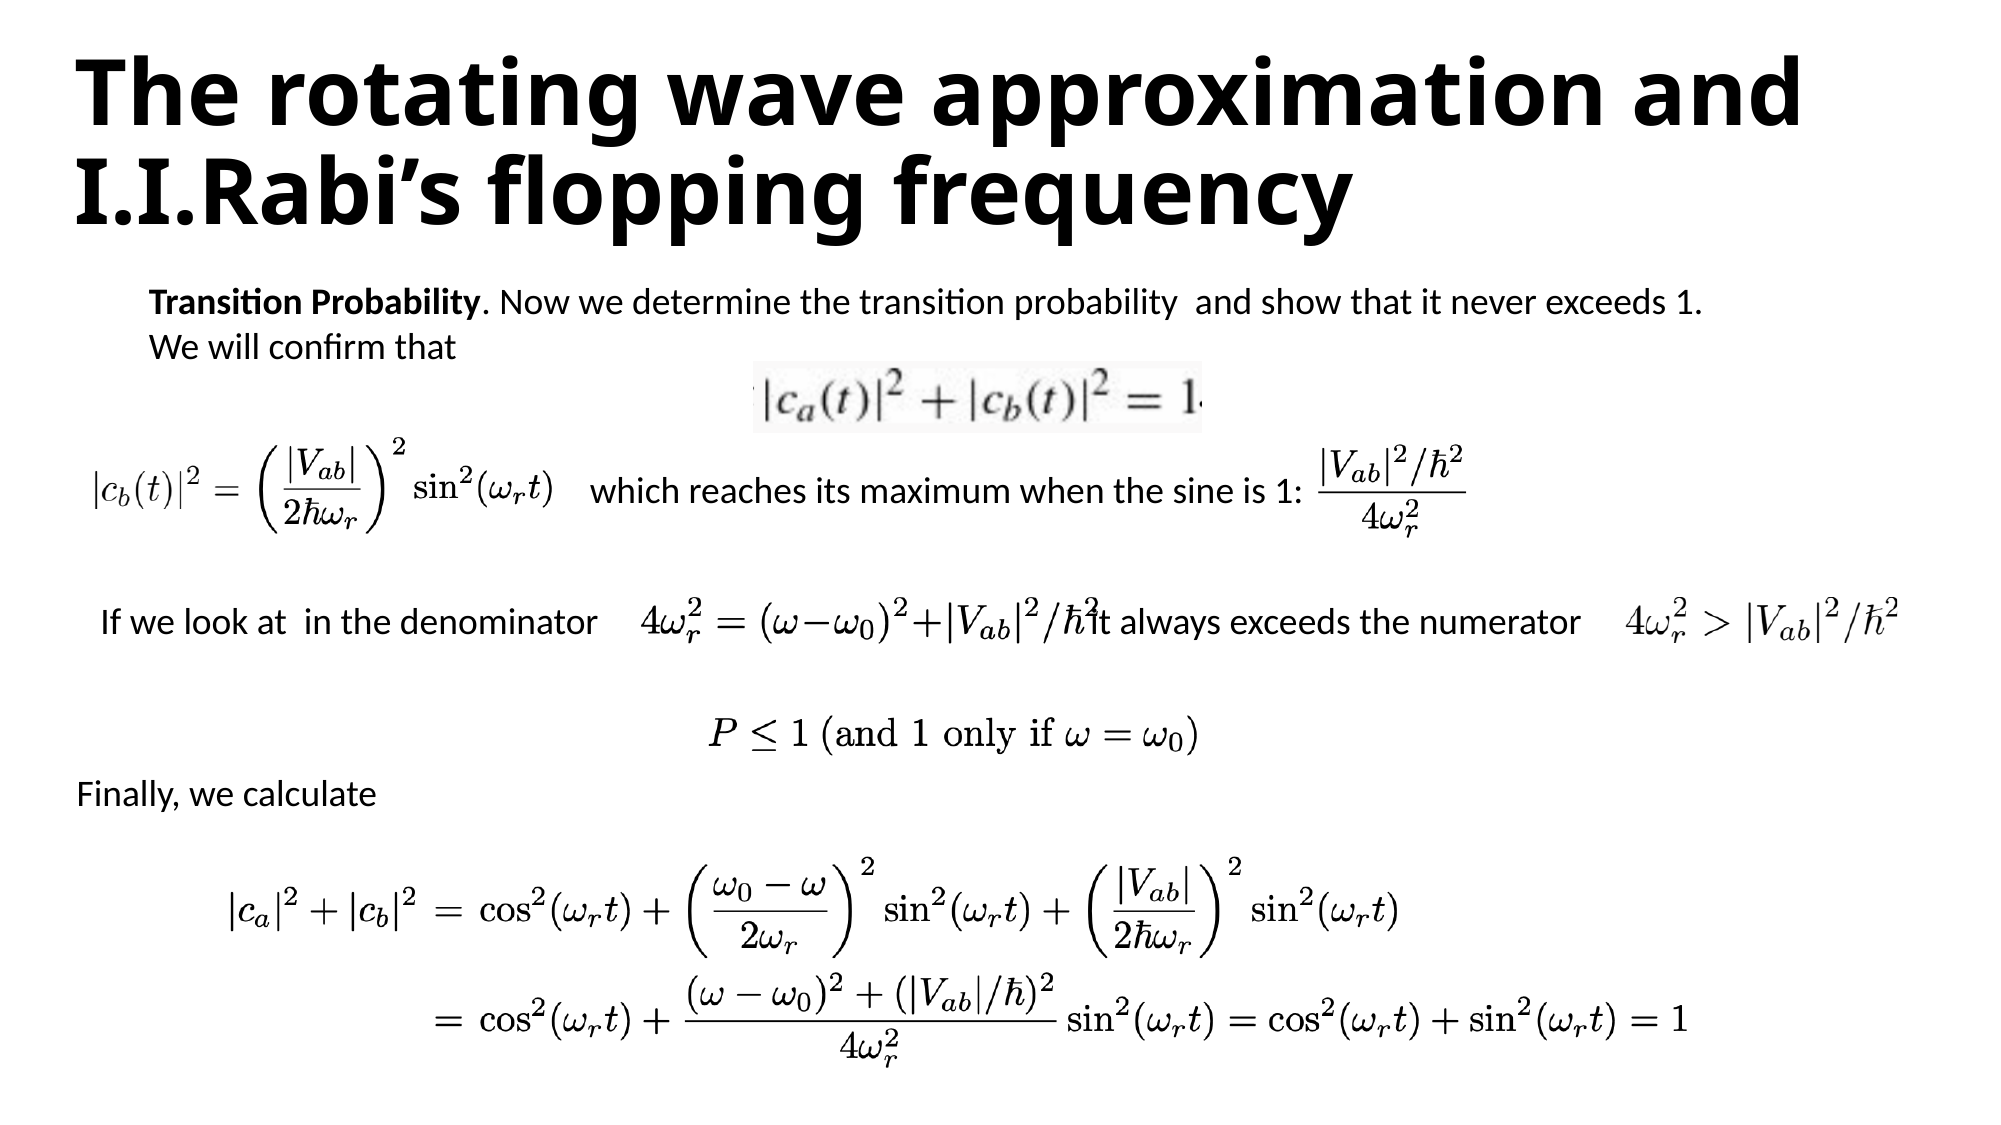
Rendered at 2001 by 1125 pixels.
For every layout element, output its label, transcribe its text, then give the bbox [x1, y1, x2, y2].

text_box The rotating wave approximation and I.I.Rabi’s flopping frequency [59, 35, 1975, 255]
picture [250, 435, 556, 536]
picture [637, 589, 1104, 651]
picture [1307, 436, 1470, 544]
picture [700, 700, 1202, 762]
picture [753, 361, 1202, 433]
picture [1624, 596, 1898, 643]
picture [214, 853, 1690, 1074]
text_box which reaches its maximum when the sine is 1: [574, 458, 1307, 518]
picture [94, 465, 239, 509]
text_box Finally, we calculate [61, 761, 401, 821]
